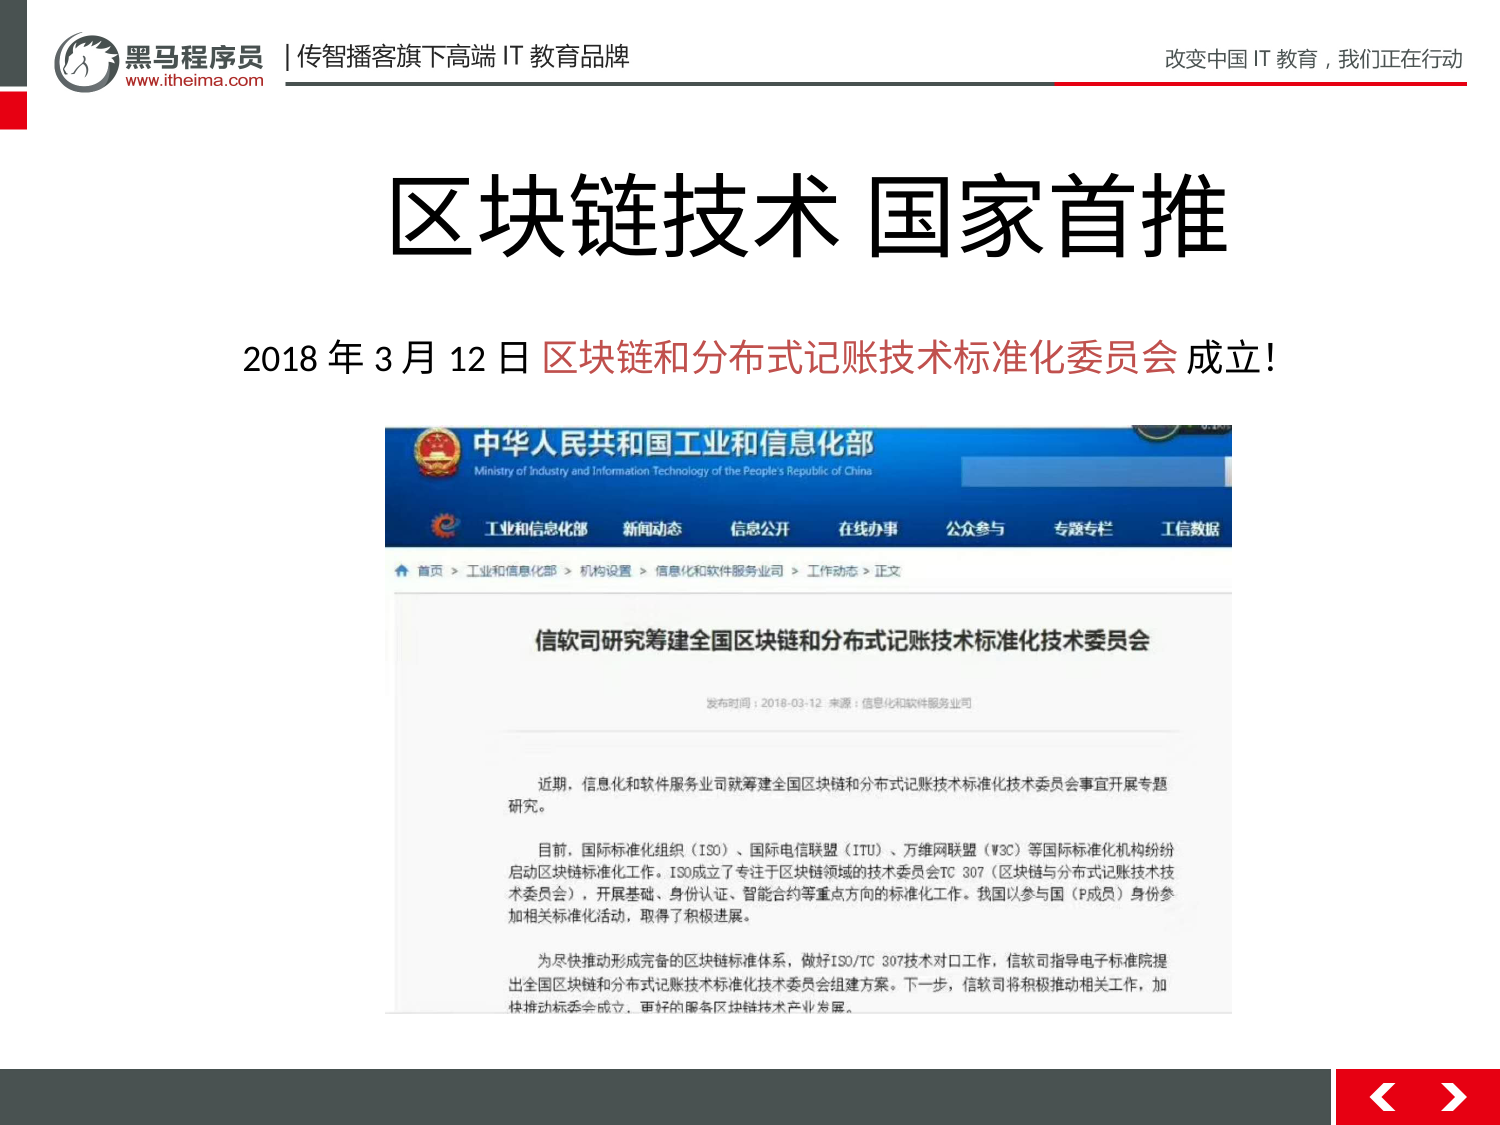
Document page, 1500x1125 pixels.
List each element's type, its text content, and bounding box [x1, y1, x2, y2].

picture [0, 0, 1500, 1125]
text_box 区块链技术 国家首推 [377, 151, 1240, 277]
text_box 2018年3月12日 区块链和分布式记账技术标准化委员会 成立！ [234, 327, 1308, 387]
